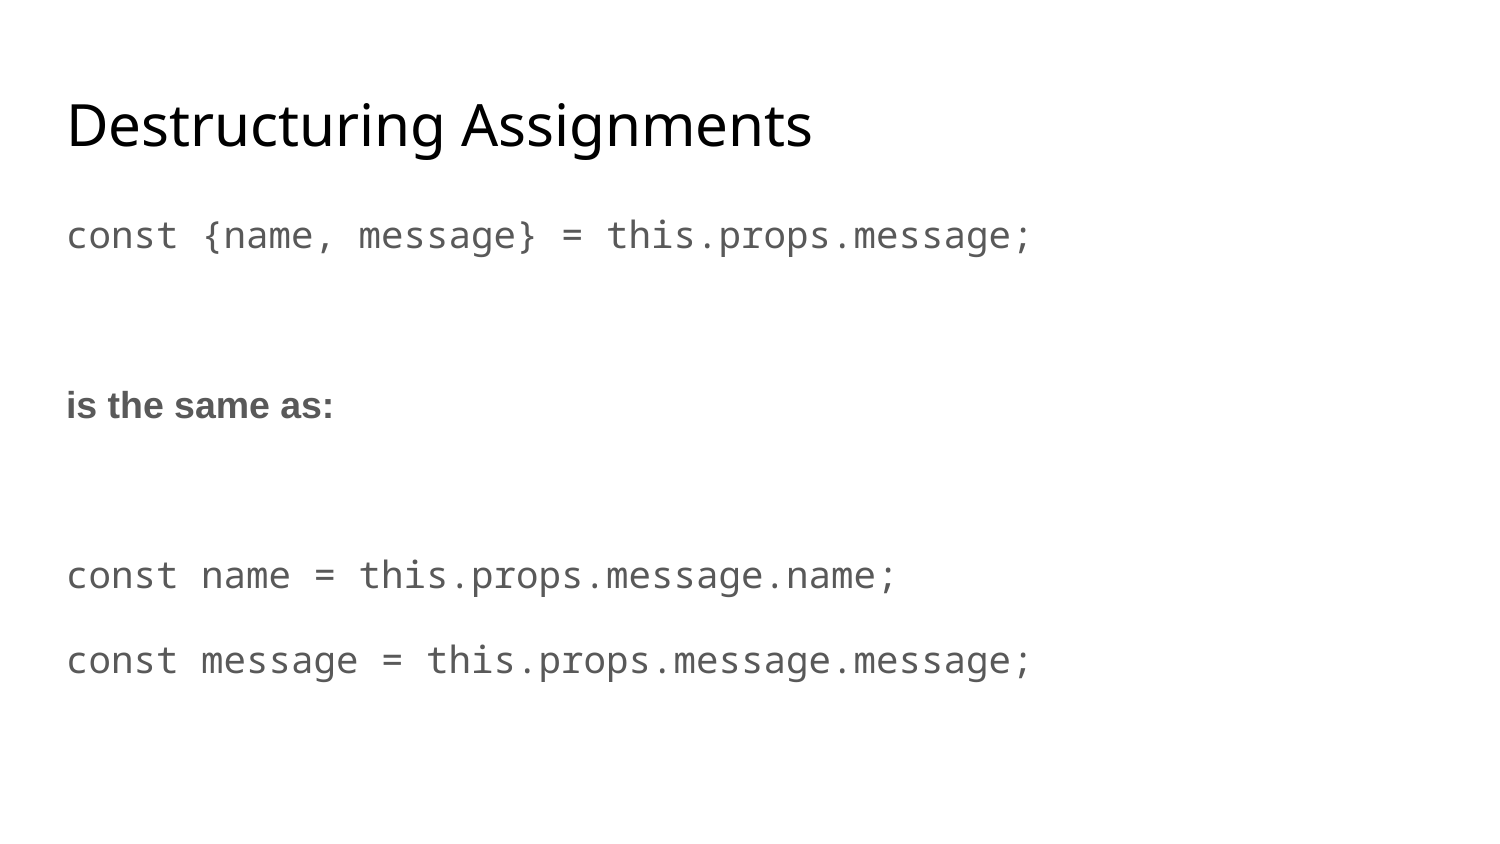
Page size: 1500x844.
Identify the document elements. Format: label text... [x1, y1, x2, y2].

list const {name, message} = this.props.message; is the same as: const name = this.props.message.name; const message = this.props.message.message; [51, 189, 1449, 750]
title Destructuring Assignments [51, 72, 1449, 167]
